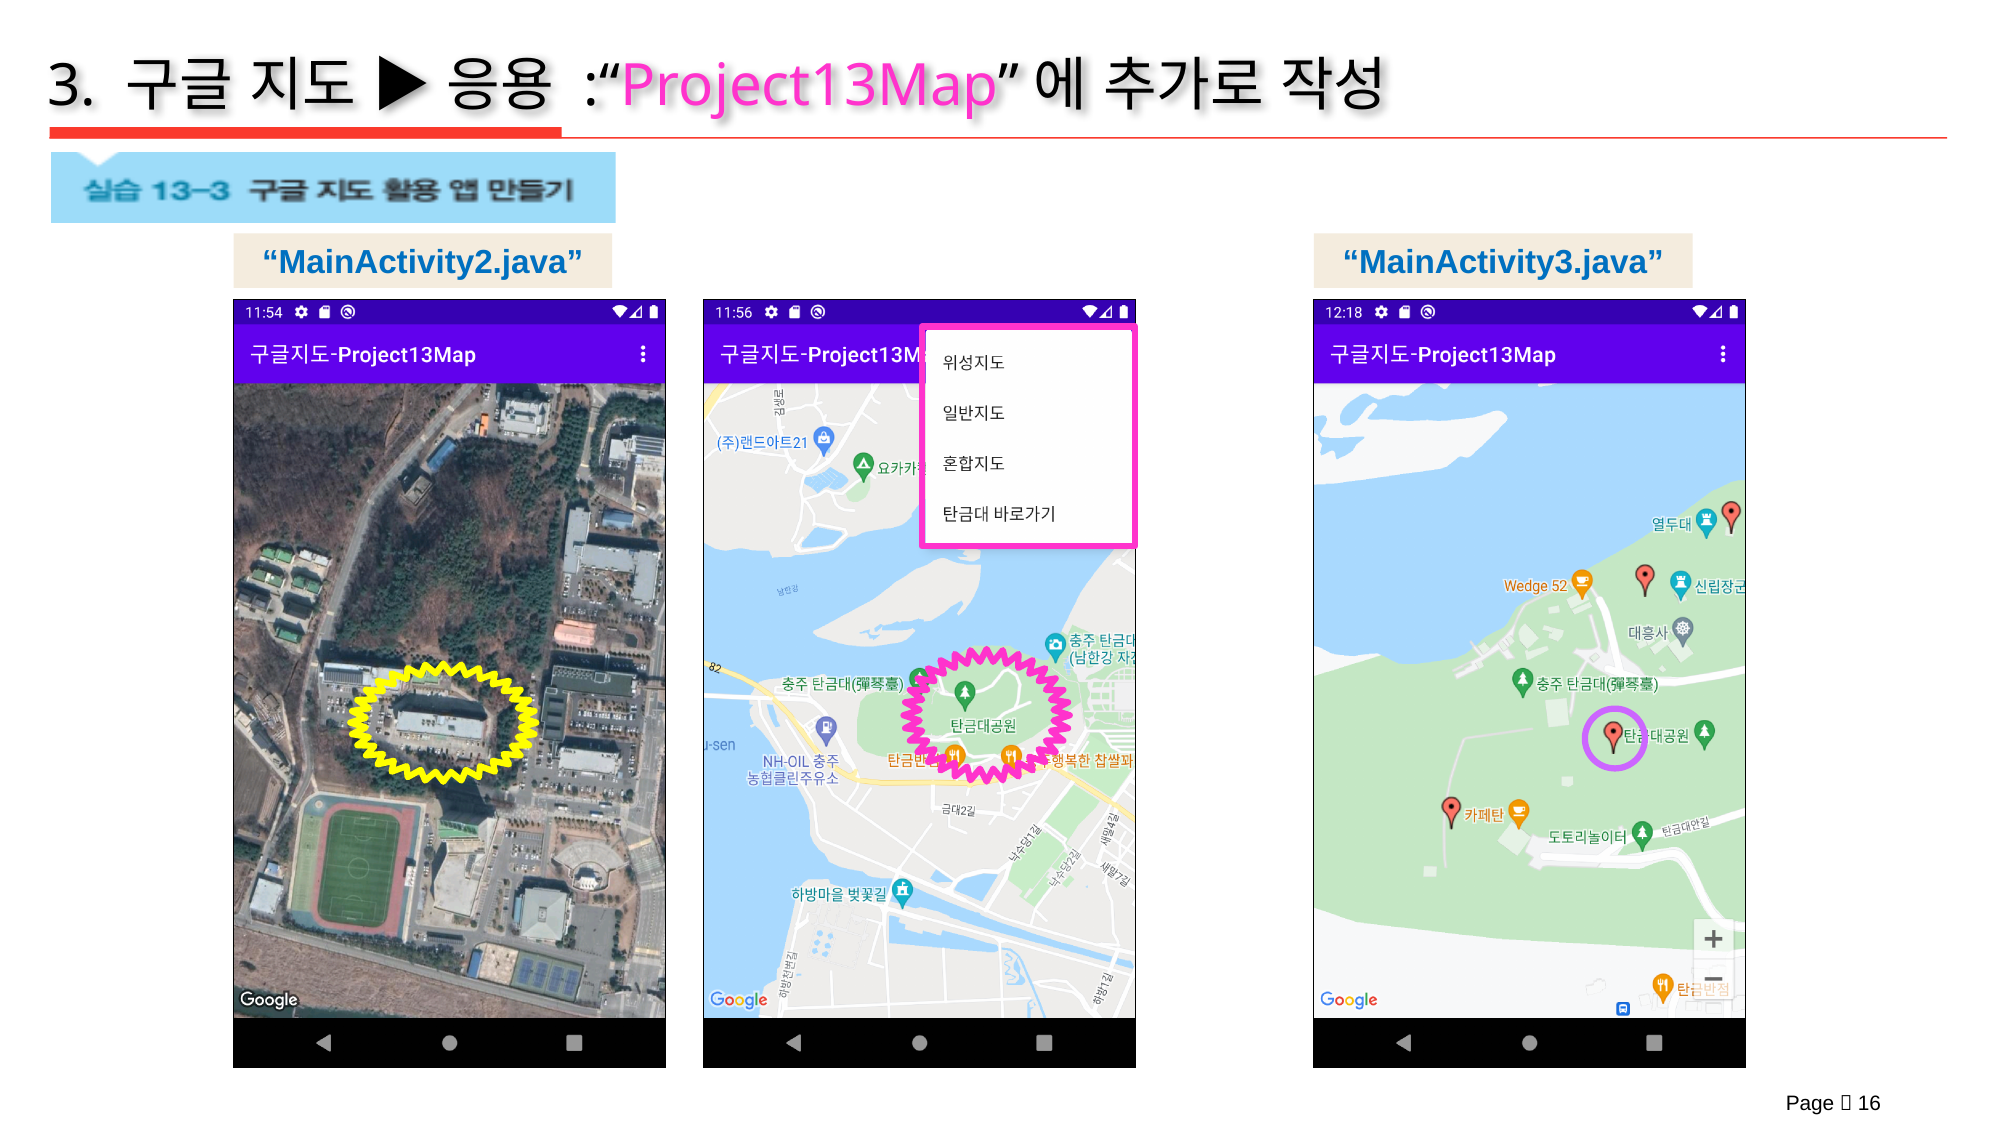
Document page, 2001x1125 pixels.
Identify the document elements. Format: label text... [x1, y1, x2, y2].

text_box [233, 233, 1136, 1068]
title 3. 구글 지도 ▶ 응용 :“Project13Map”에 추가로 작성 [47, 47, 1912, 142]
picture [50, 151, 616, 223]
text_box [1313, 233, 1747, 1068]
